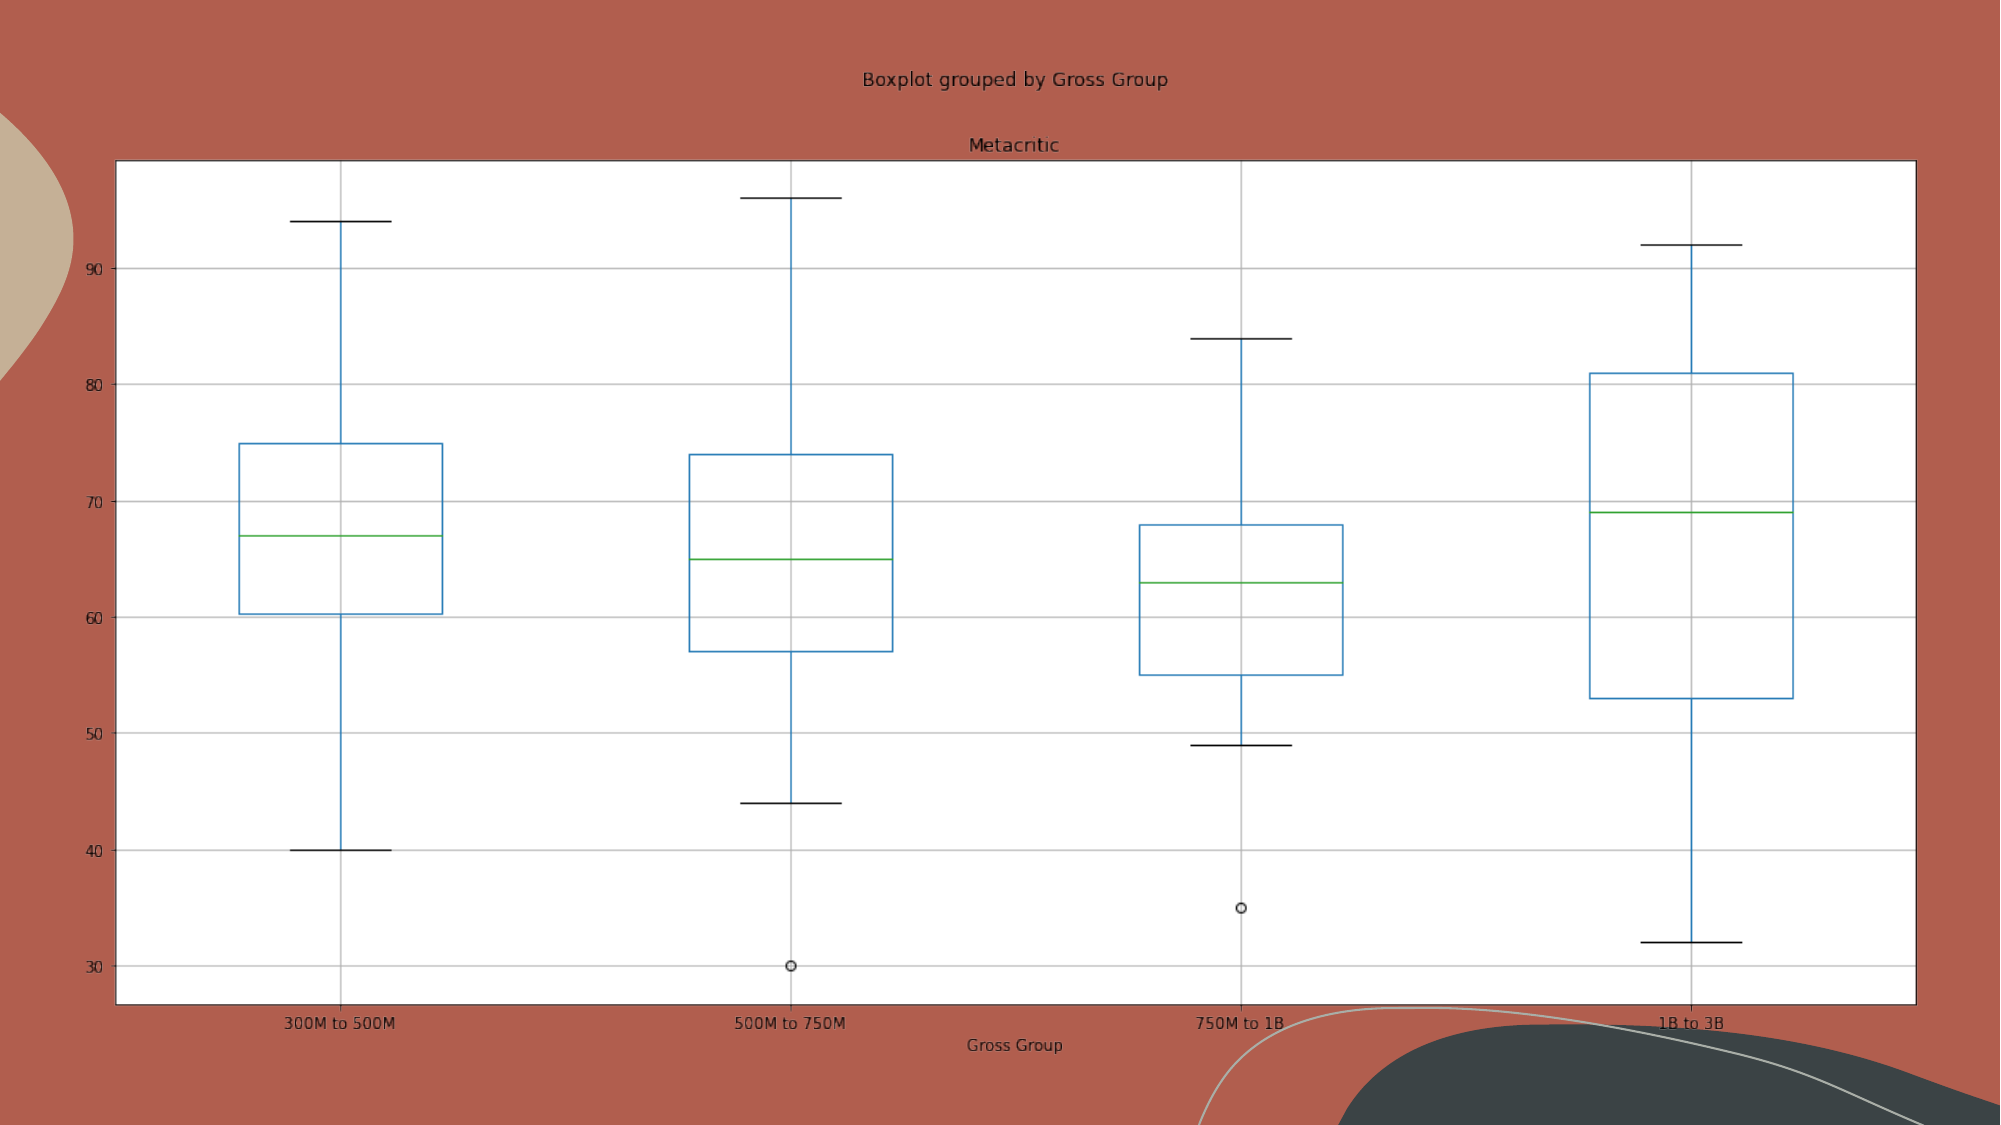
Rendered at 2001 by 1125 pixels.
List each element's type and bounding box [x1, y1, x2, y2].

picture [73, 60, 1927, 1064]
